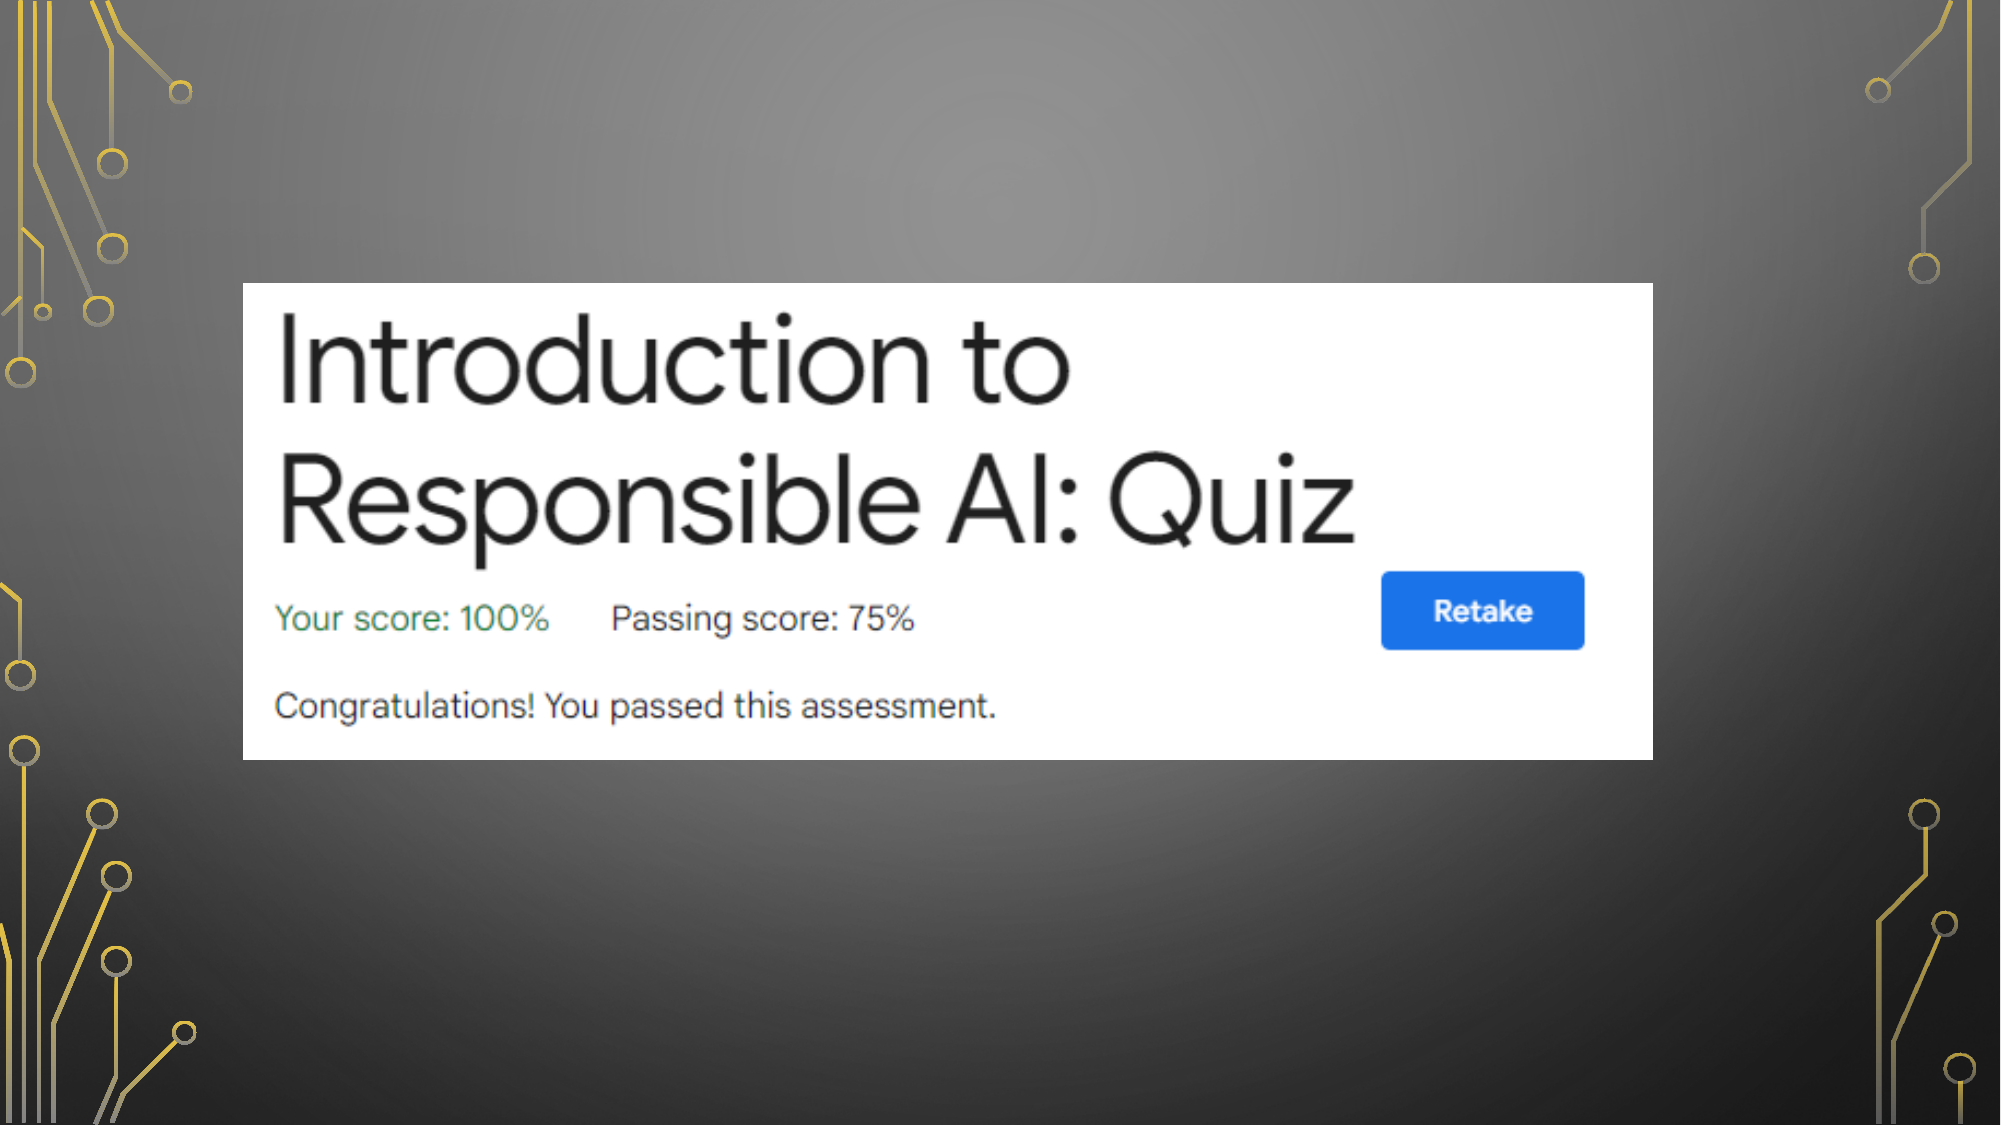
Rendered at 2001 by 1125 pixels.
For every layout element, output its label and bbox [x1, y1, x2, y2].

picture [243, 282, 1653, 760]
